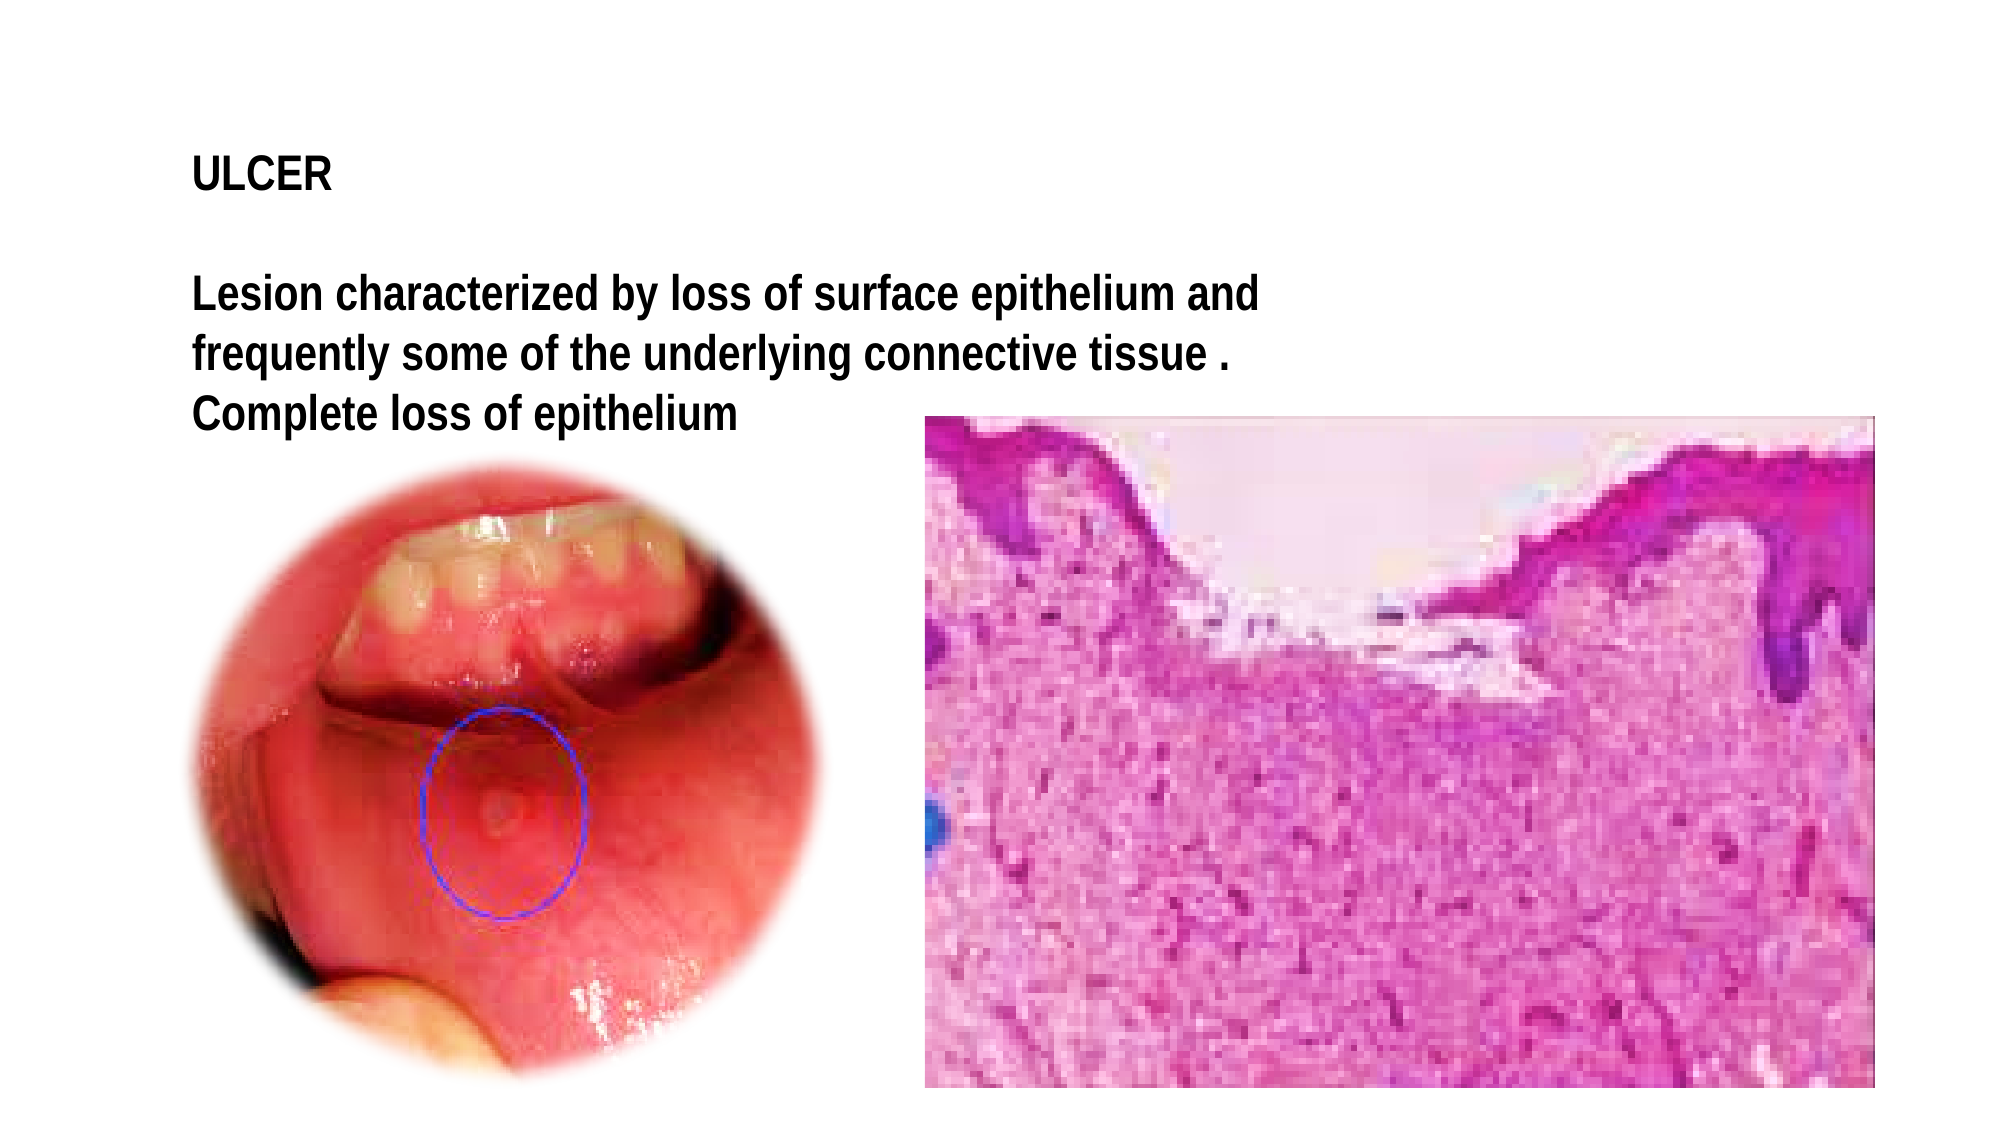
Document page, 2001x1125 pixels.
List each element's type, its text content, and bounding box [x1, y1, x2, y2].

picture [177, 449, 835, 1090]
picture [924, 416, 1875, 1088]
text_box ULCER Lesion characterized by loss of surface epithelium and frequently some of the underlying connective tissue . Complete loss of epithelium [177, 133, 1478, 448]
